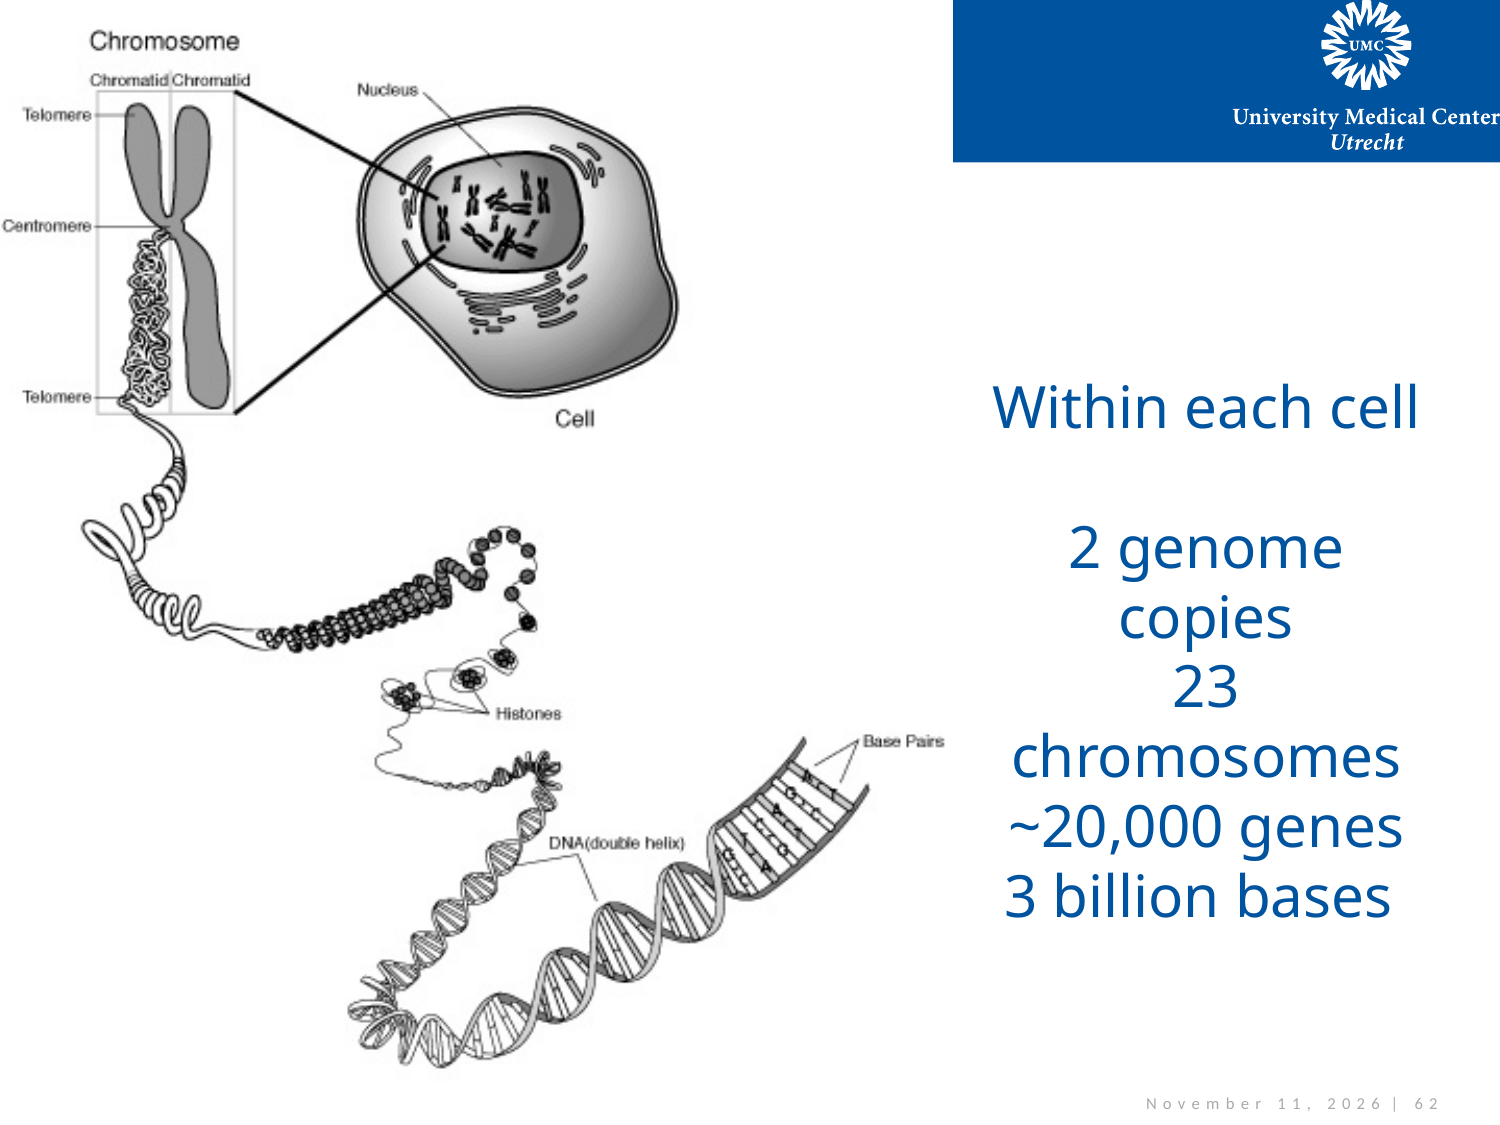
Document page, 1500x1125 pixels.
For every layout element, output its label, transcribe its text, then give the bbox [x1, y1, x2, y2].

text_box Within each cell 2 genome copies 23 chromosomes ~20,000 genes 3 billion bases [962, 362, 1450, 937]
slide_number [1068, 1087, 1453, 1118]
picture [0, 0, 953, 1125]
